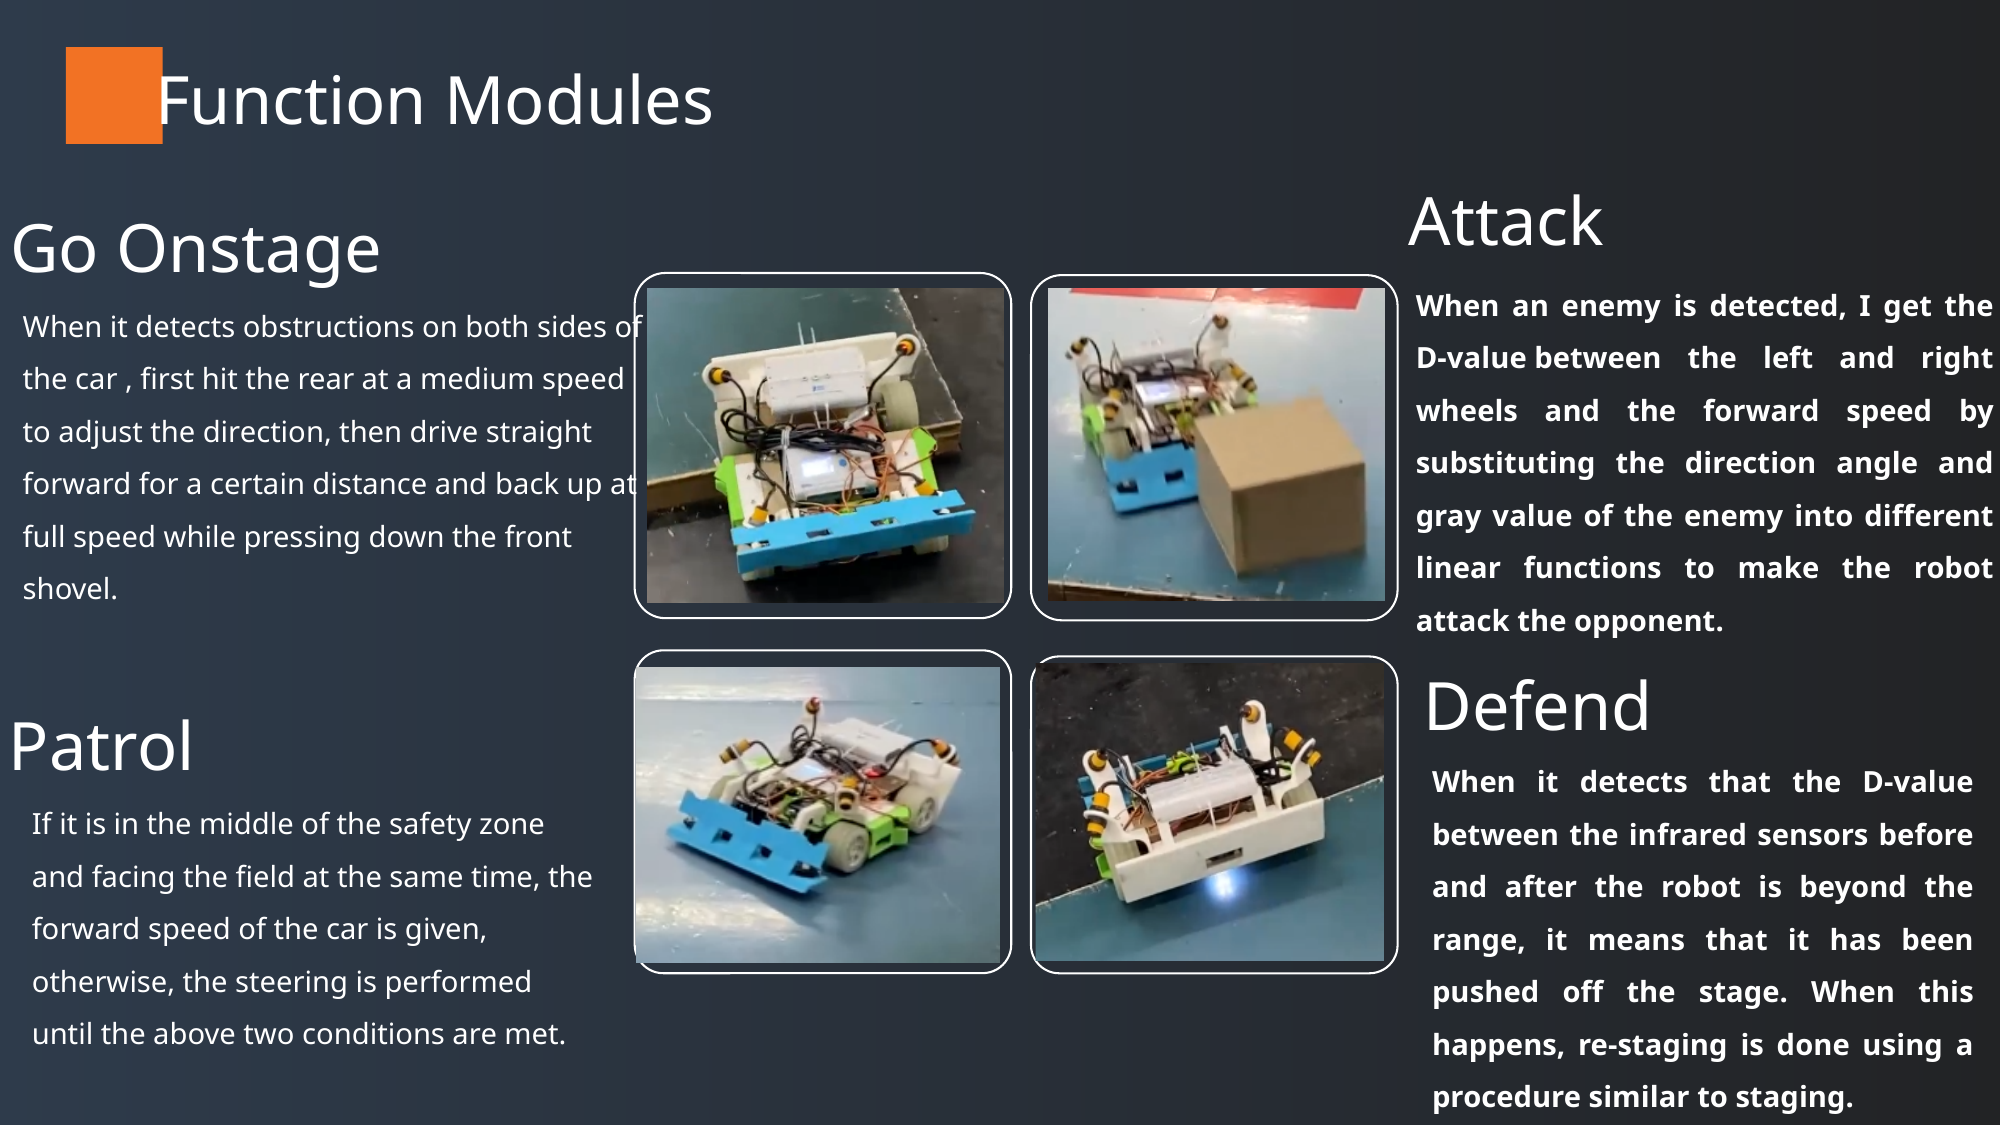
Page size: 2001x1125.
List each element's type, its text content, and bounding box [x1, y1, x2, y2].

text_box When it detects obstructions on both sides of the car , first hit the rear at a medium speed to adjust the direction, then drive straight forward for a certain distance and back up at full speed while pressing down the front shovel. [7, 283, 666, 613]
picture [1035, 663, 1384, 961]
picture [1048, 287, 1385, 601]
text_box [1029, 655, 1399, 975]
text_box [641, 271, 1013, 620]
text_box Function Modules [140, 50, 730, 145]
text_box [65, 46, 164, 145]
text_box [633, 649, 1013, 975]
text_box Attack [1394, 170, 1620, 266]
text_box Go Onstage [0, 198, 397, 294]
text_box When it detects that the D-value between the infrared sensors before and after the robot is beyond the range, it means that it has been pushed off the stage. When this happens, re-staging is done using a procedure similar to staging. [1417, 738, 1989, 1121]
text_box If it is in the middle of the safety zone and facing the field at the same time, the forward speed of the car is given, otherwise, the steering is performed until the above two conditions are met. [17, 781, 615, 1058]
text_box [1029, 274, 1399, 622]
text_box Patrol [0, 696, 210, 792]
picture [636, 667, 1000, 963]
text_box Defend [1408, 656, 1668, 752]
text_box When an enemy is detected, I get the D-value between the left and right wheels and the forward speed by substituting the direction angle and gray value of the enemy into different linear functions to make the robot attack the opponent. [1401, 262, 2000, 645]
picture [647, 288, 1004, 603]
